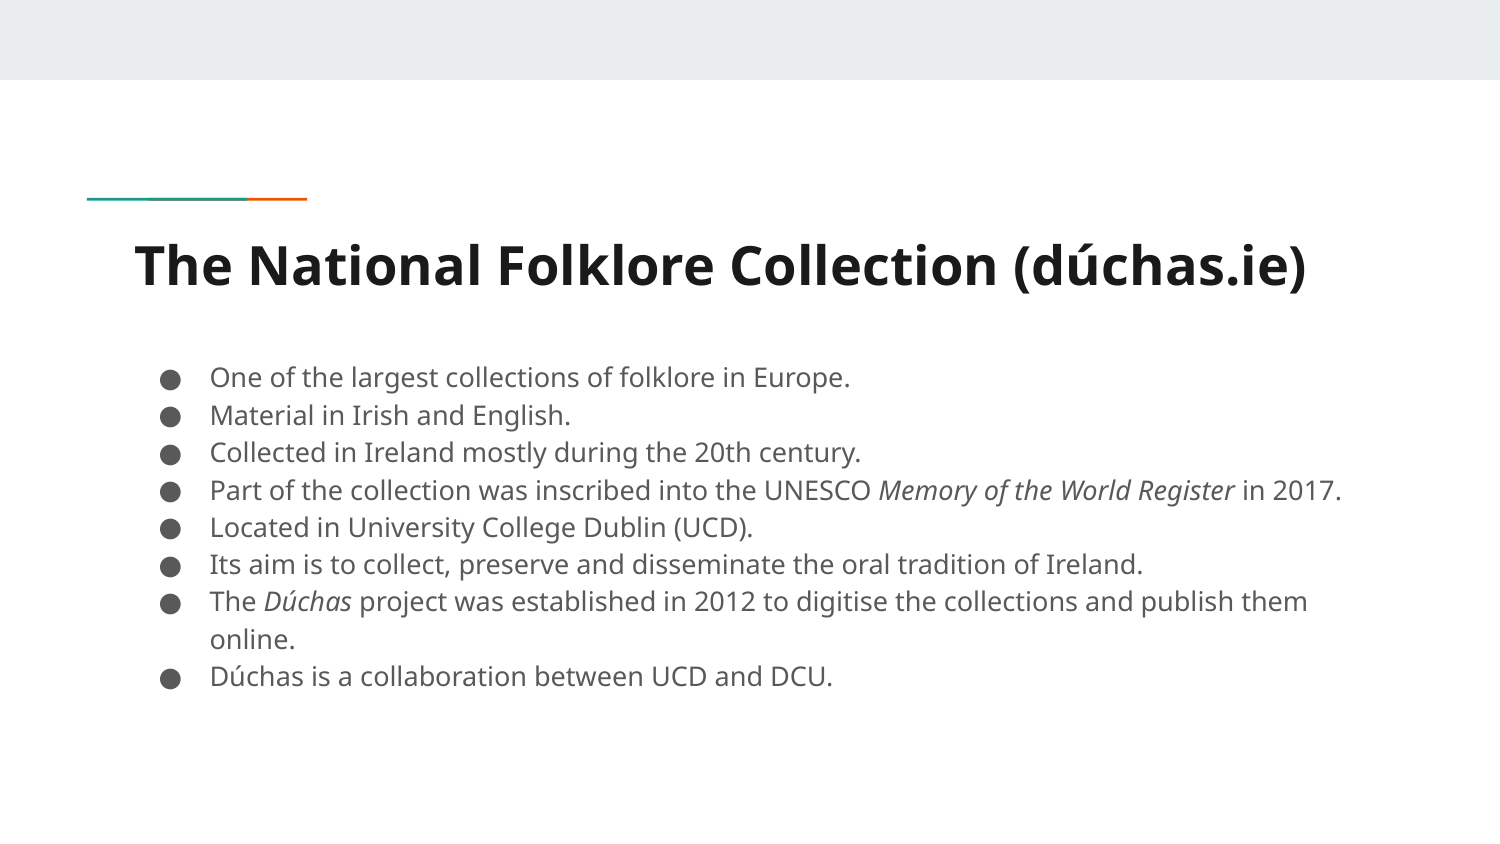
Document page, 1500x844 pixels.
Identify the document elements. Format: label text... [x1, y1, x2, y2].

title The National Folklore Collection (dúchas.ie) [119, 216, 1381, 305]
list One of the largest collections of folklore in Europe. Material in Irish and English. Collected in Ireland mostly during the 20th century. Part of the collection was inscribed into the UNESCO Memory of the World Register in 2017. Located in University College Dublin (UCD). Its aim is to collect, preserve and disseminate the oral tradition of Ireland. The Dúchas project was established in 2012 to digitise the collections and publish them online. Dúchas is a collaboration between UCD and DCU. [119, 341, 1381, 712]
